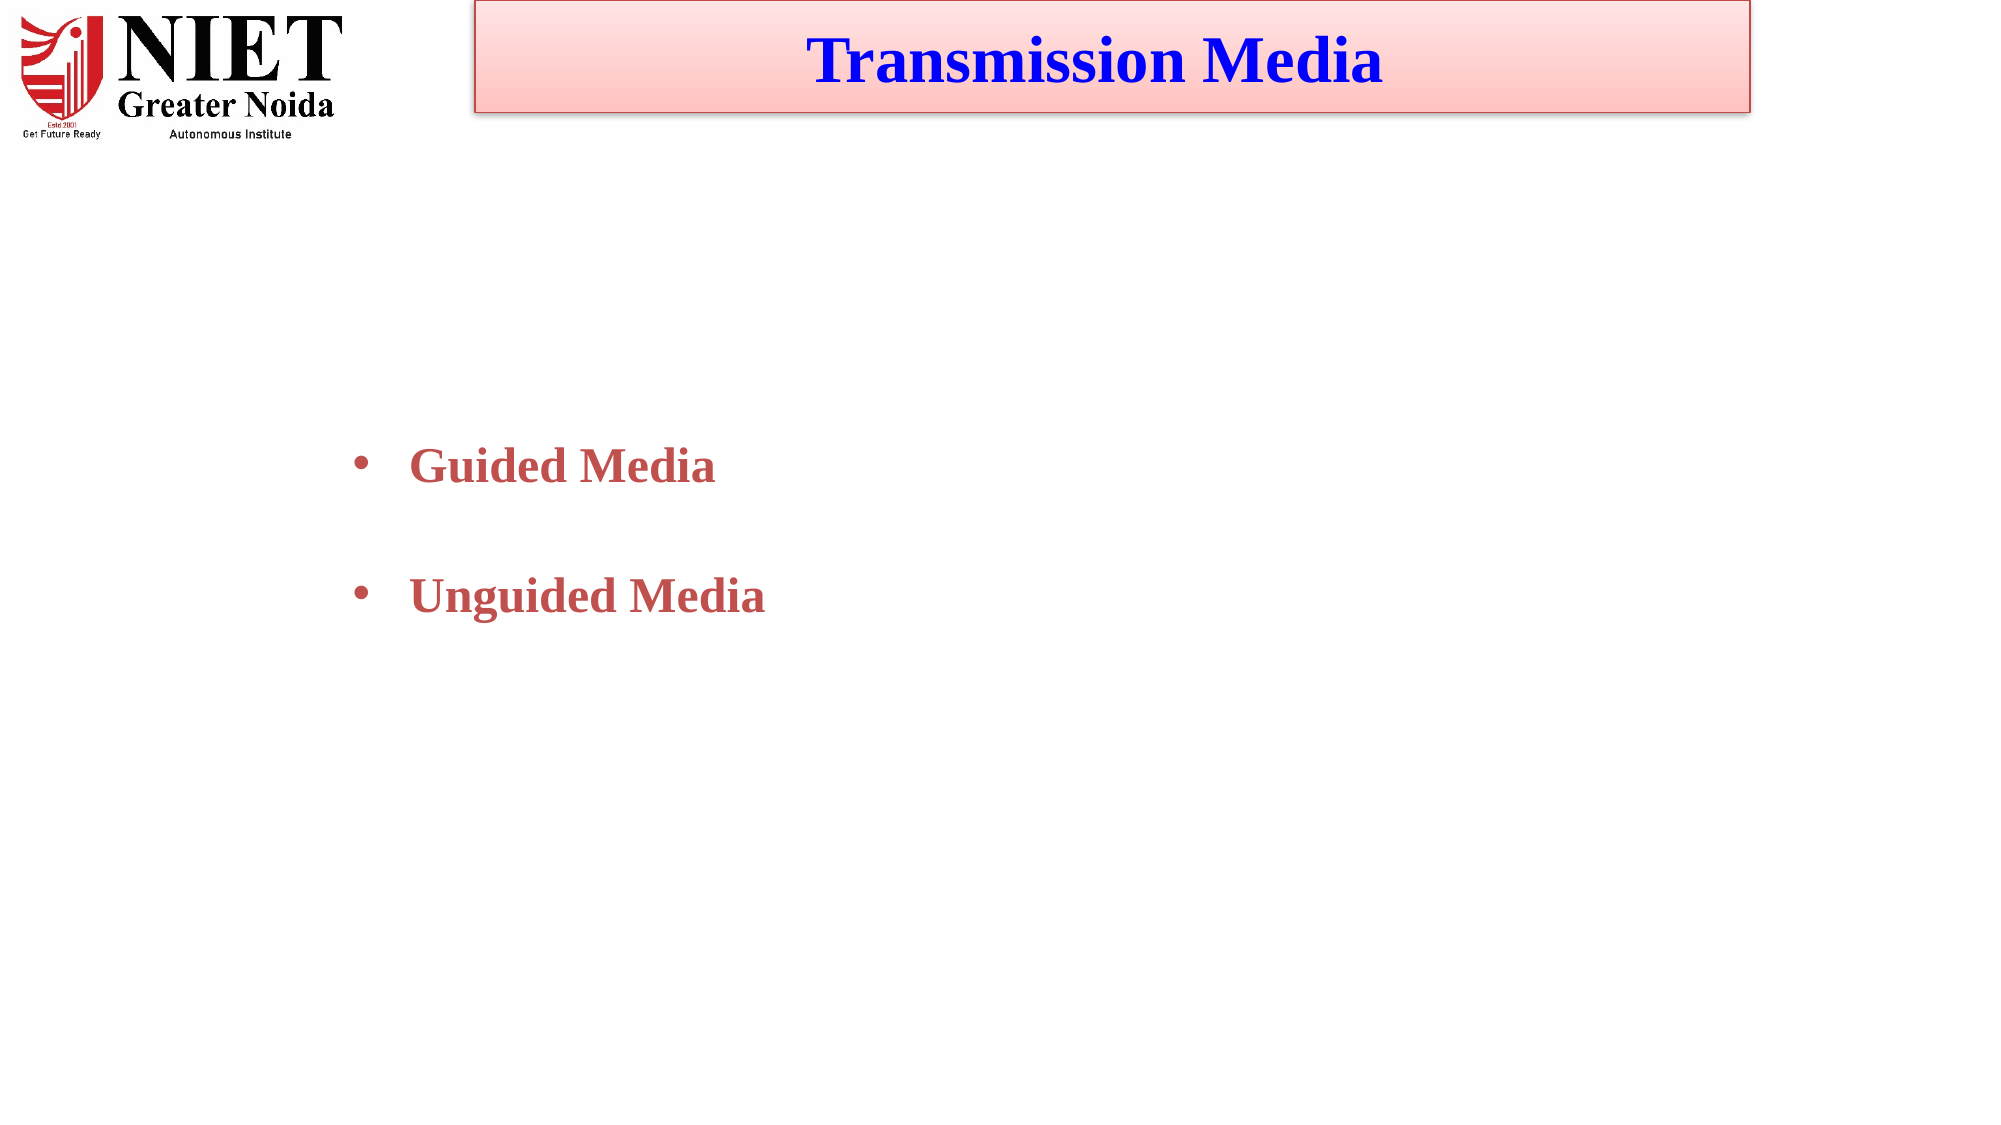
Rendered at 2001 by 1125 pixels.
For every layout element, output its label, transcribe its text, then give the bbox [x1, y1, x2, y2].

picture [0, 0, 363, 156]
text_box Transmission Media [474, 0, 1751, 113]
list Guided Media Unguided Media [337, 425, 1613, 625]
